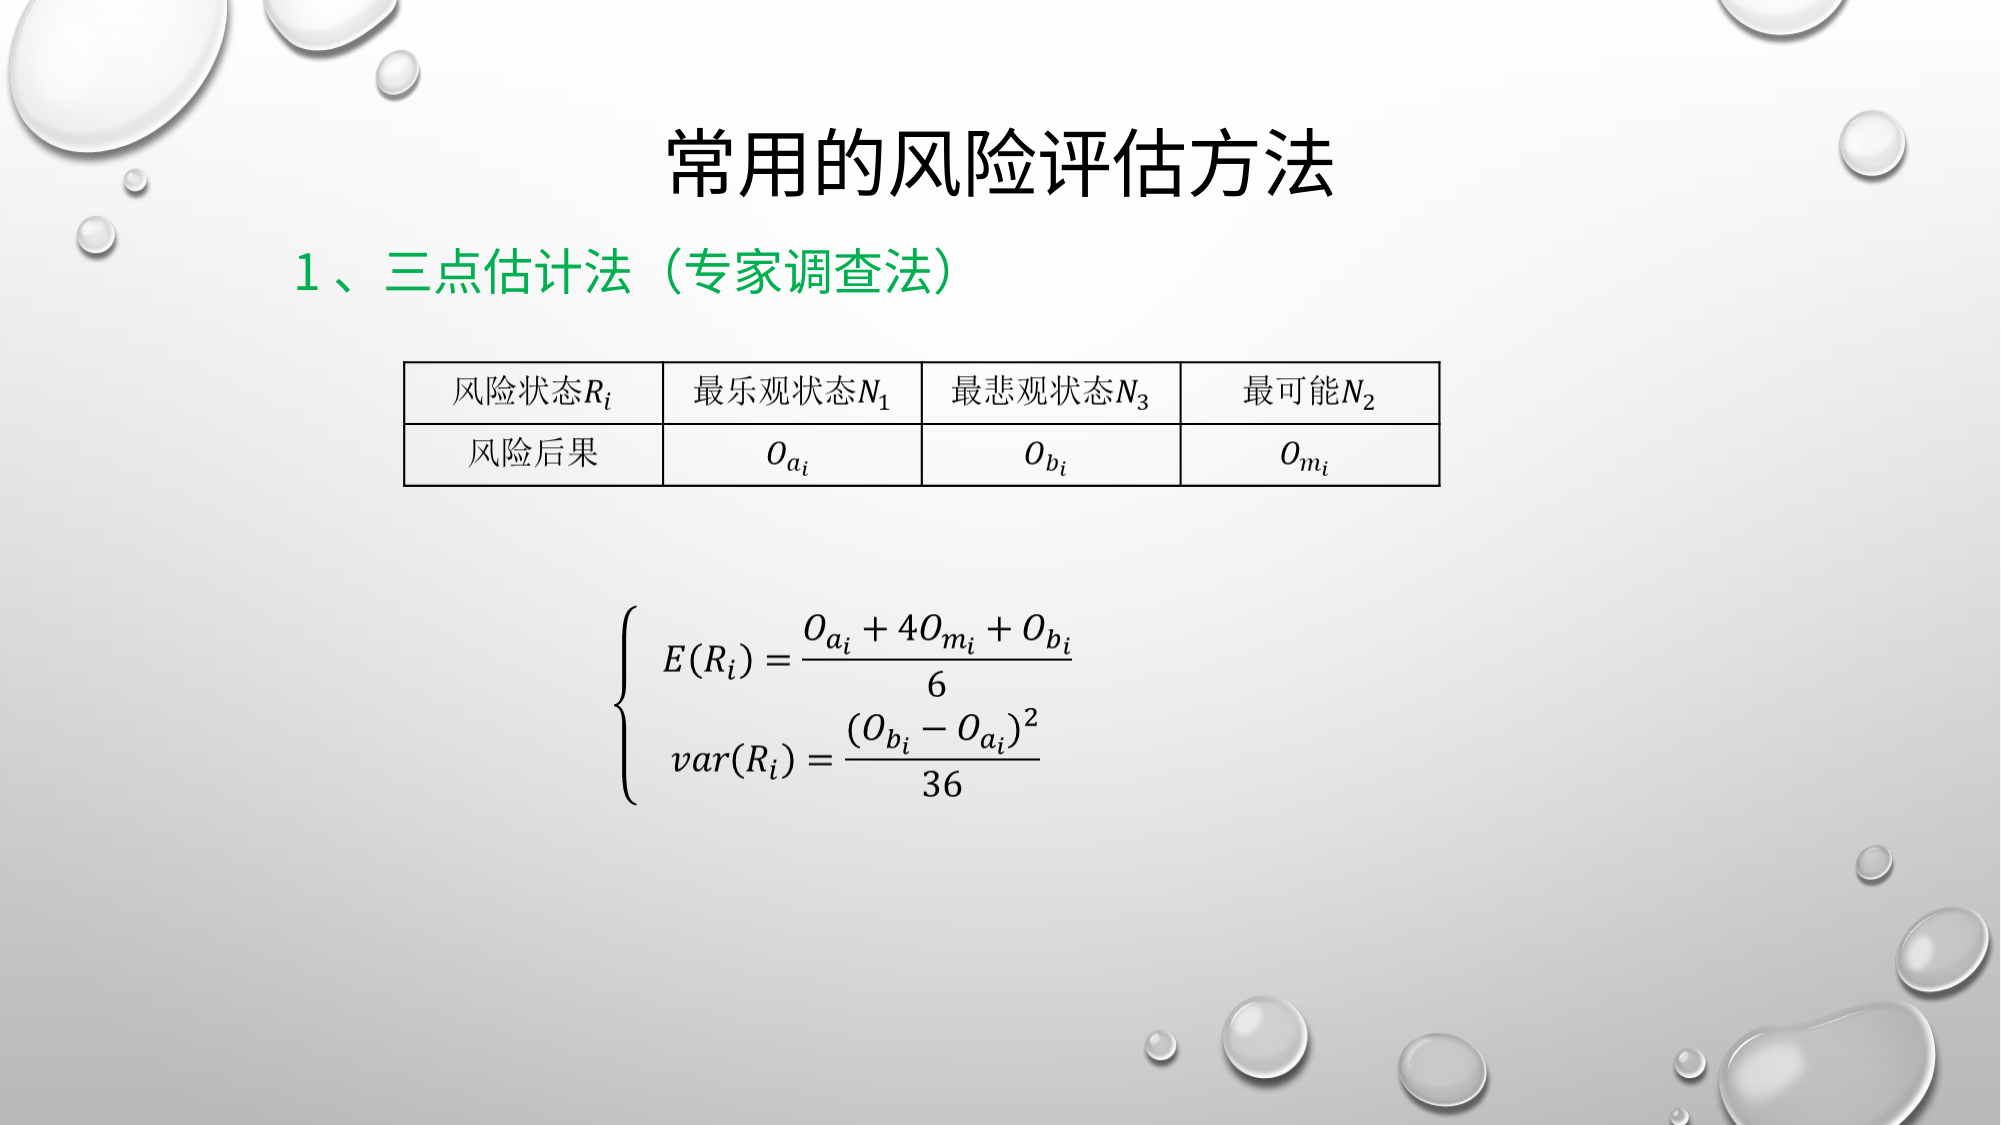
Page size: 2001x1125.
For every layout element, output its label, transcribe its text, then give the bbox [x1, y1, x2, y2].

picture [0, 0, 2000, 1125]
title 常用的风险评估方法 [149, 101, 1850, 233]
text_box 1、三点估计法（专家调查法） [278, 232, 1256, 308]
